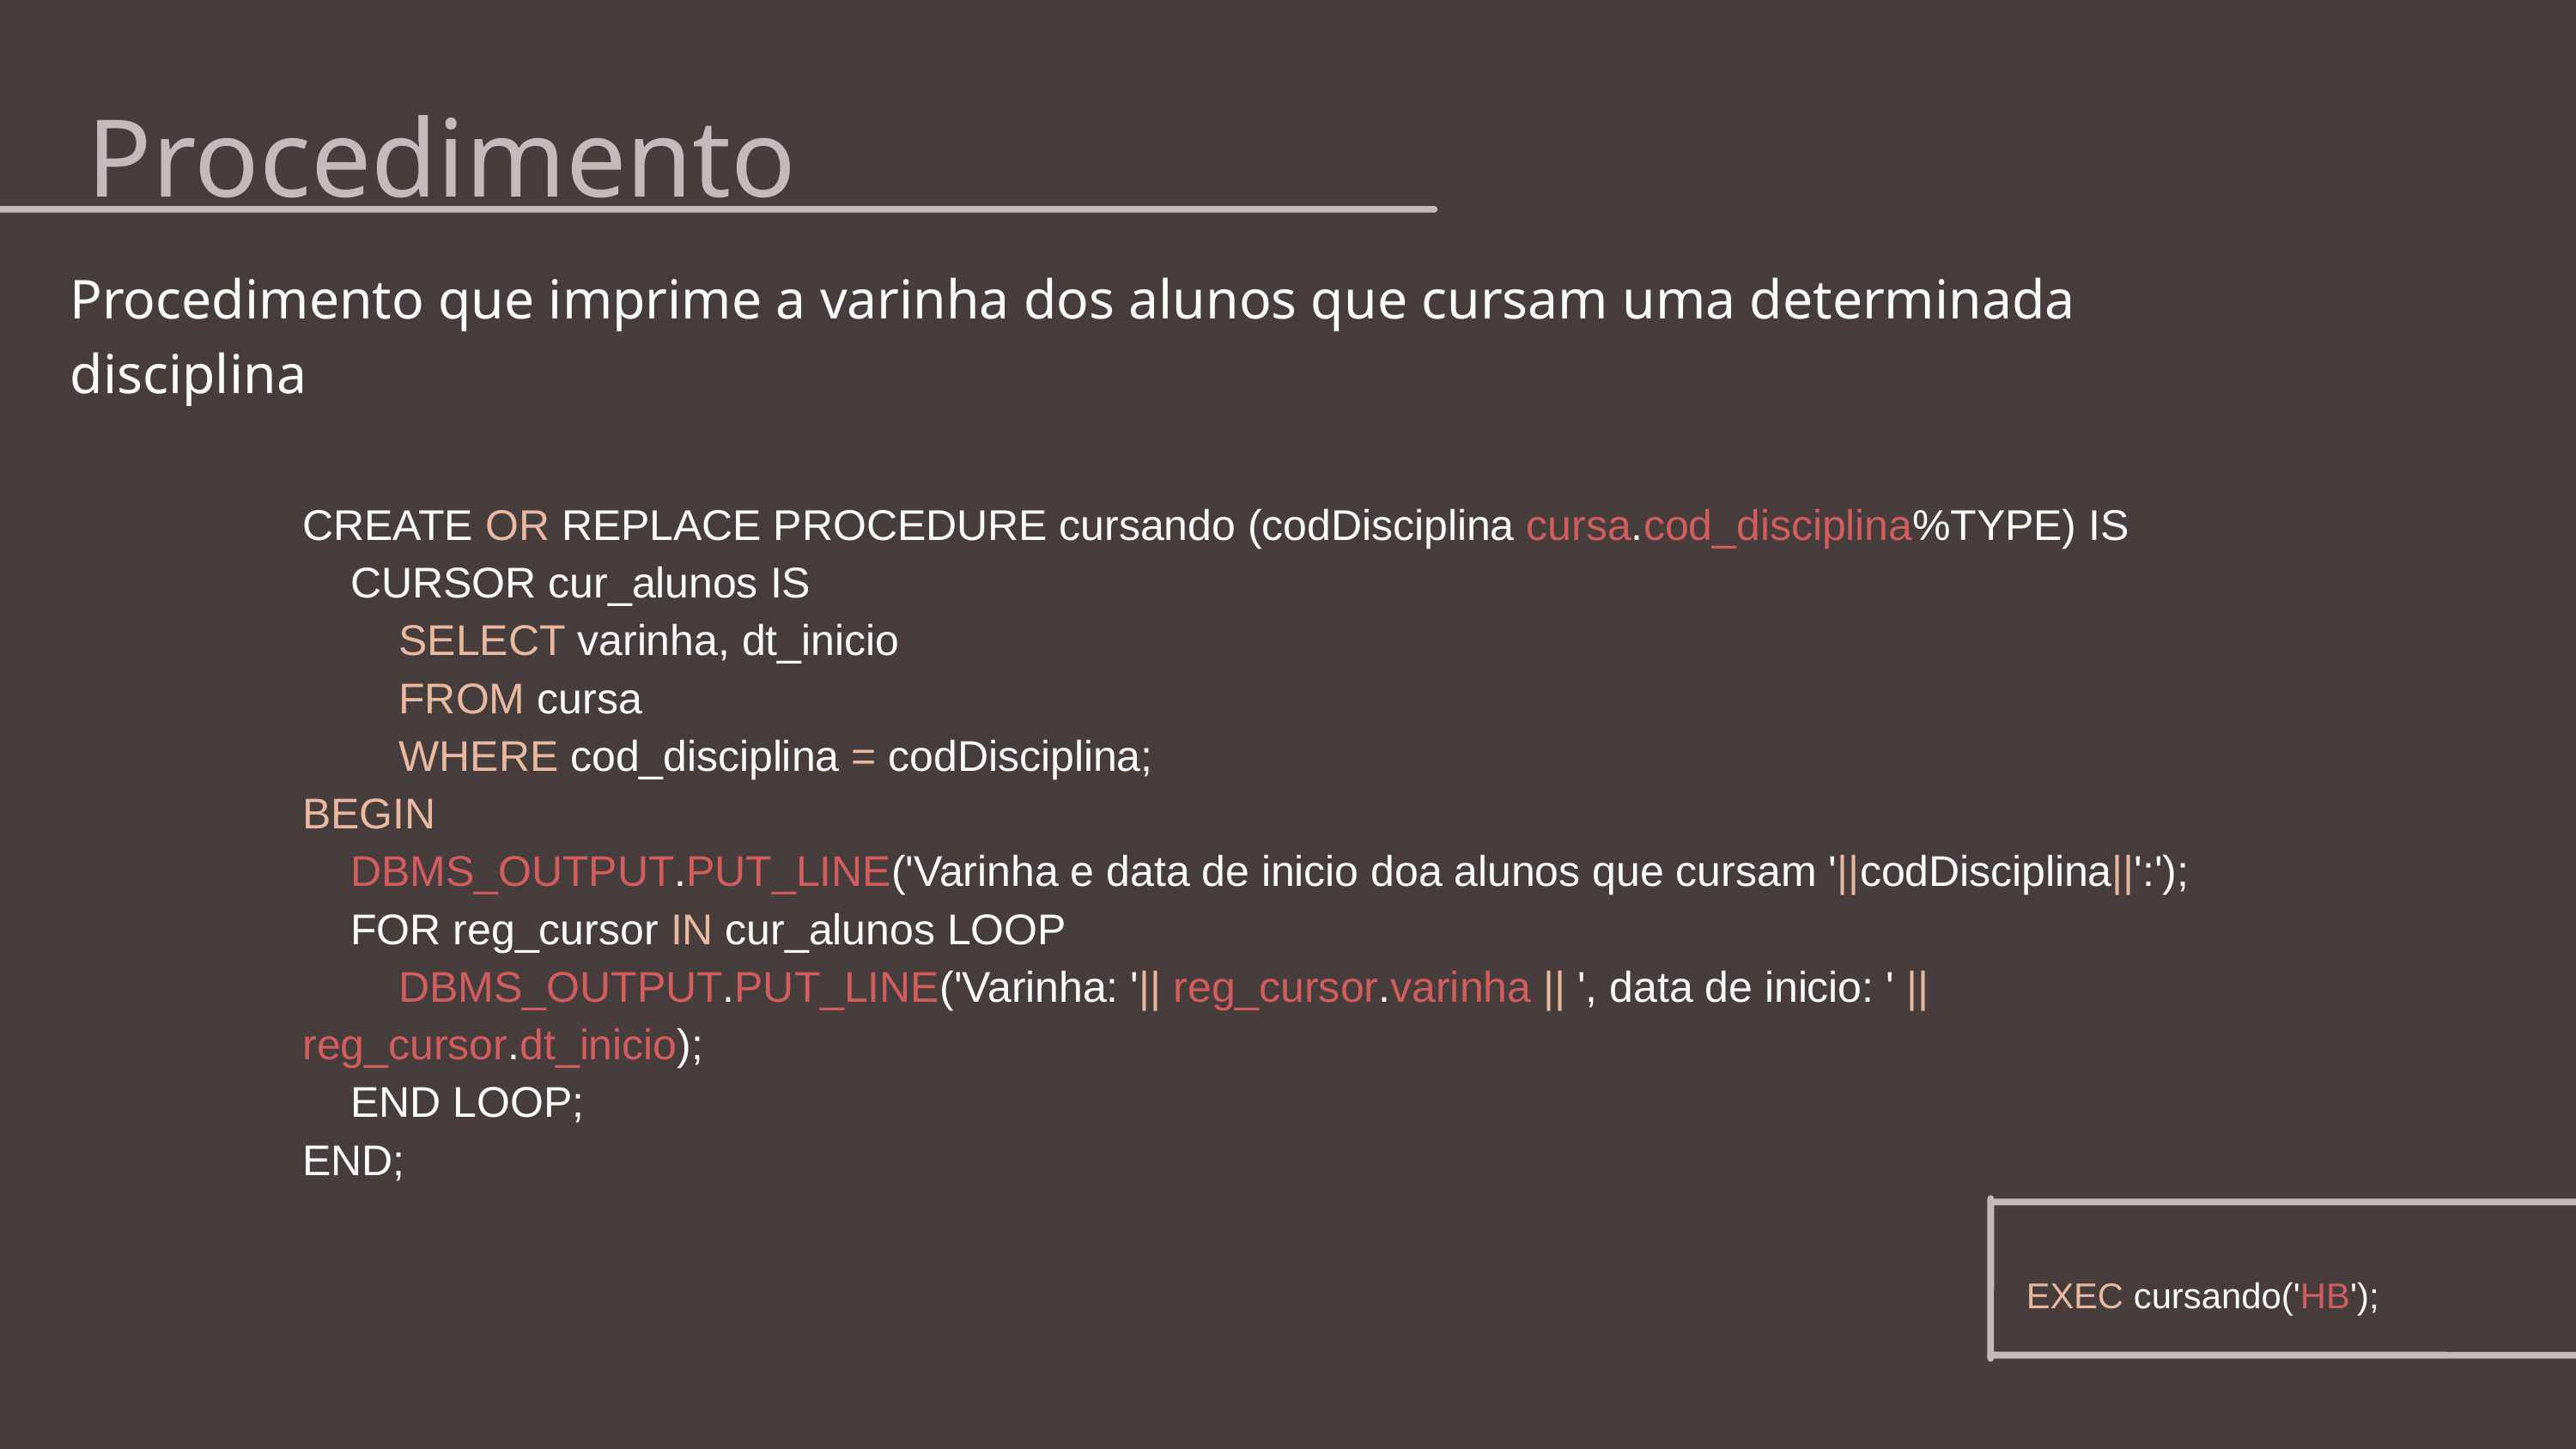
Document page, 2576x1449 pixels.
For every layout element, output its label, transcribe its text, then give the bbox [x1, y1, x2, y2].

text_box Procedimento [70, 68, 814, 209]
text_box CREATE OR REPLACE PROCEDURE cursando (codDisciplina cursa.cod_disciplina%TYPE) IS CURSOR cur_alunos IS SELECT varinha, dt_inicio FROM cursa WHERE cod_disciplina = codDisciplina; BEGIN DBMS_OUTPUT.PUT_LINE('Varinha e data de inicio doa alunos que cursam '||codDisciplina||':'); FOR reg_cursor IN cur_alunos LOOP DBMS_OUTPUT.PUT_LINE('Varinha: '|| reg_cursor.varinha || ', data de inicio: ' || reg_cursor.dt_inicio); END LOOP; END; [302, 490, 2274, 1185]
text_box Procedimento que imprime a varinha dos alunos que cursam uma determinada disciplina [70, 254, 2187, 405]
text_box Procedimento [70, 209, 814, 219]
text_box EXEC cursando('HB'); [2026, 1240, 2560, 1316]
